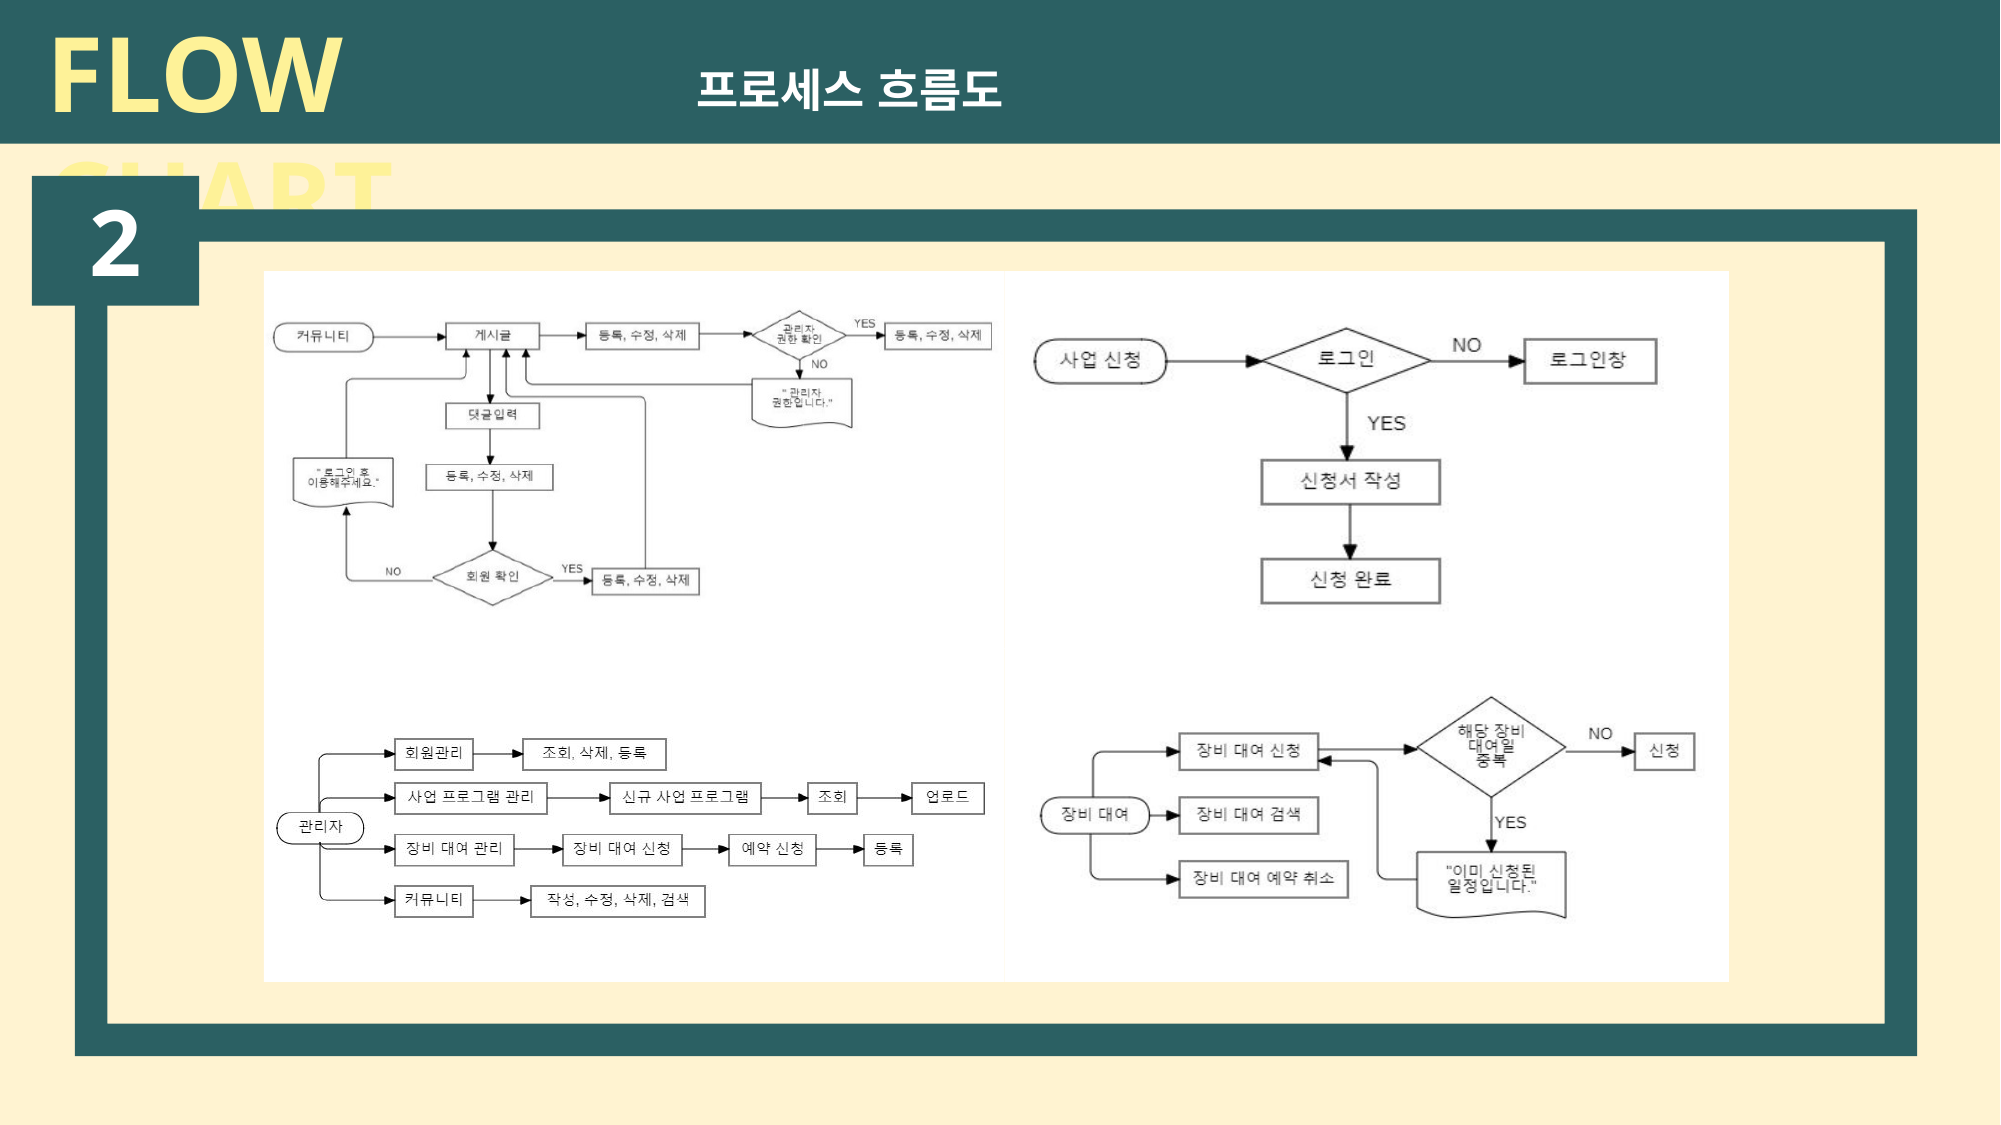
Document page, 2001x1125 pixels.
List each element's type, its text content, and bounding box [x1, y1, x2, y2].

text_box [31, 175, 1918, 1057]
text_box [0, 145, 2000, 1125]
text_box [263, 271, 1729, 982]
text_box FLOW CHART [31, 1, 688, 175]
text_box [0, 0, 2000, 145]
text_box 프로세스 흐름도 [681, 53, 1149, 124]
